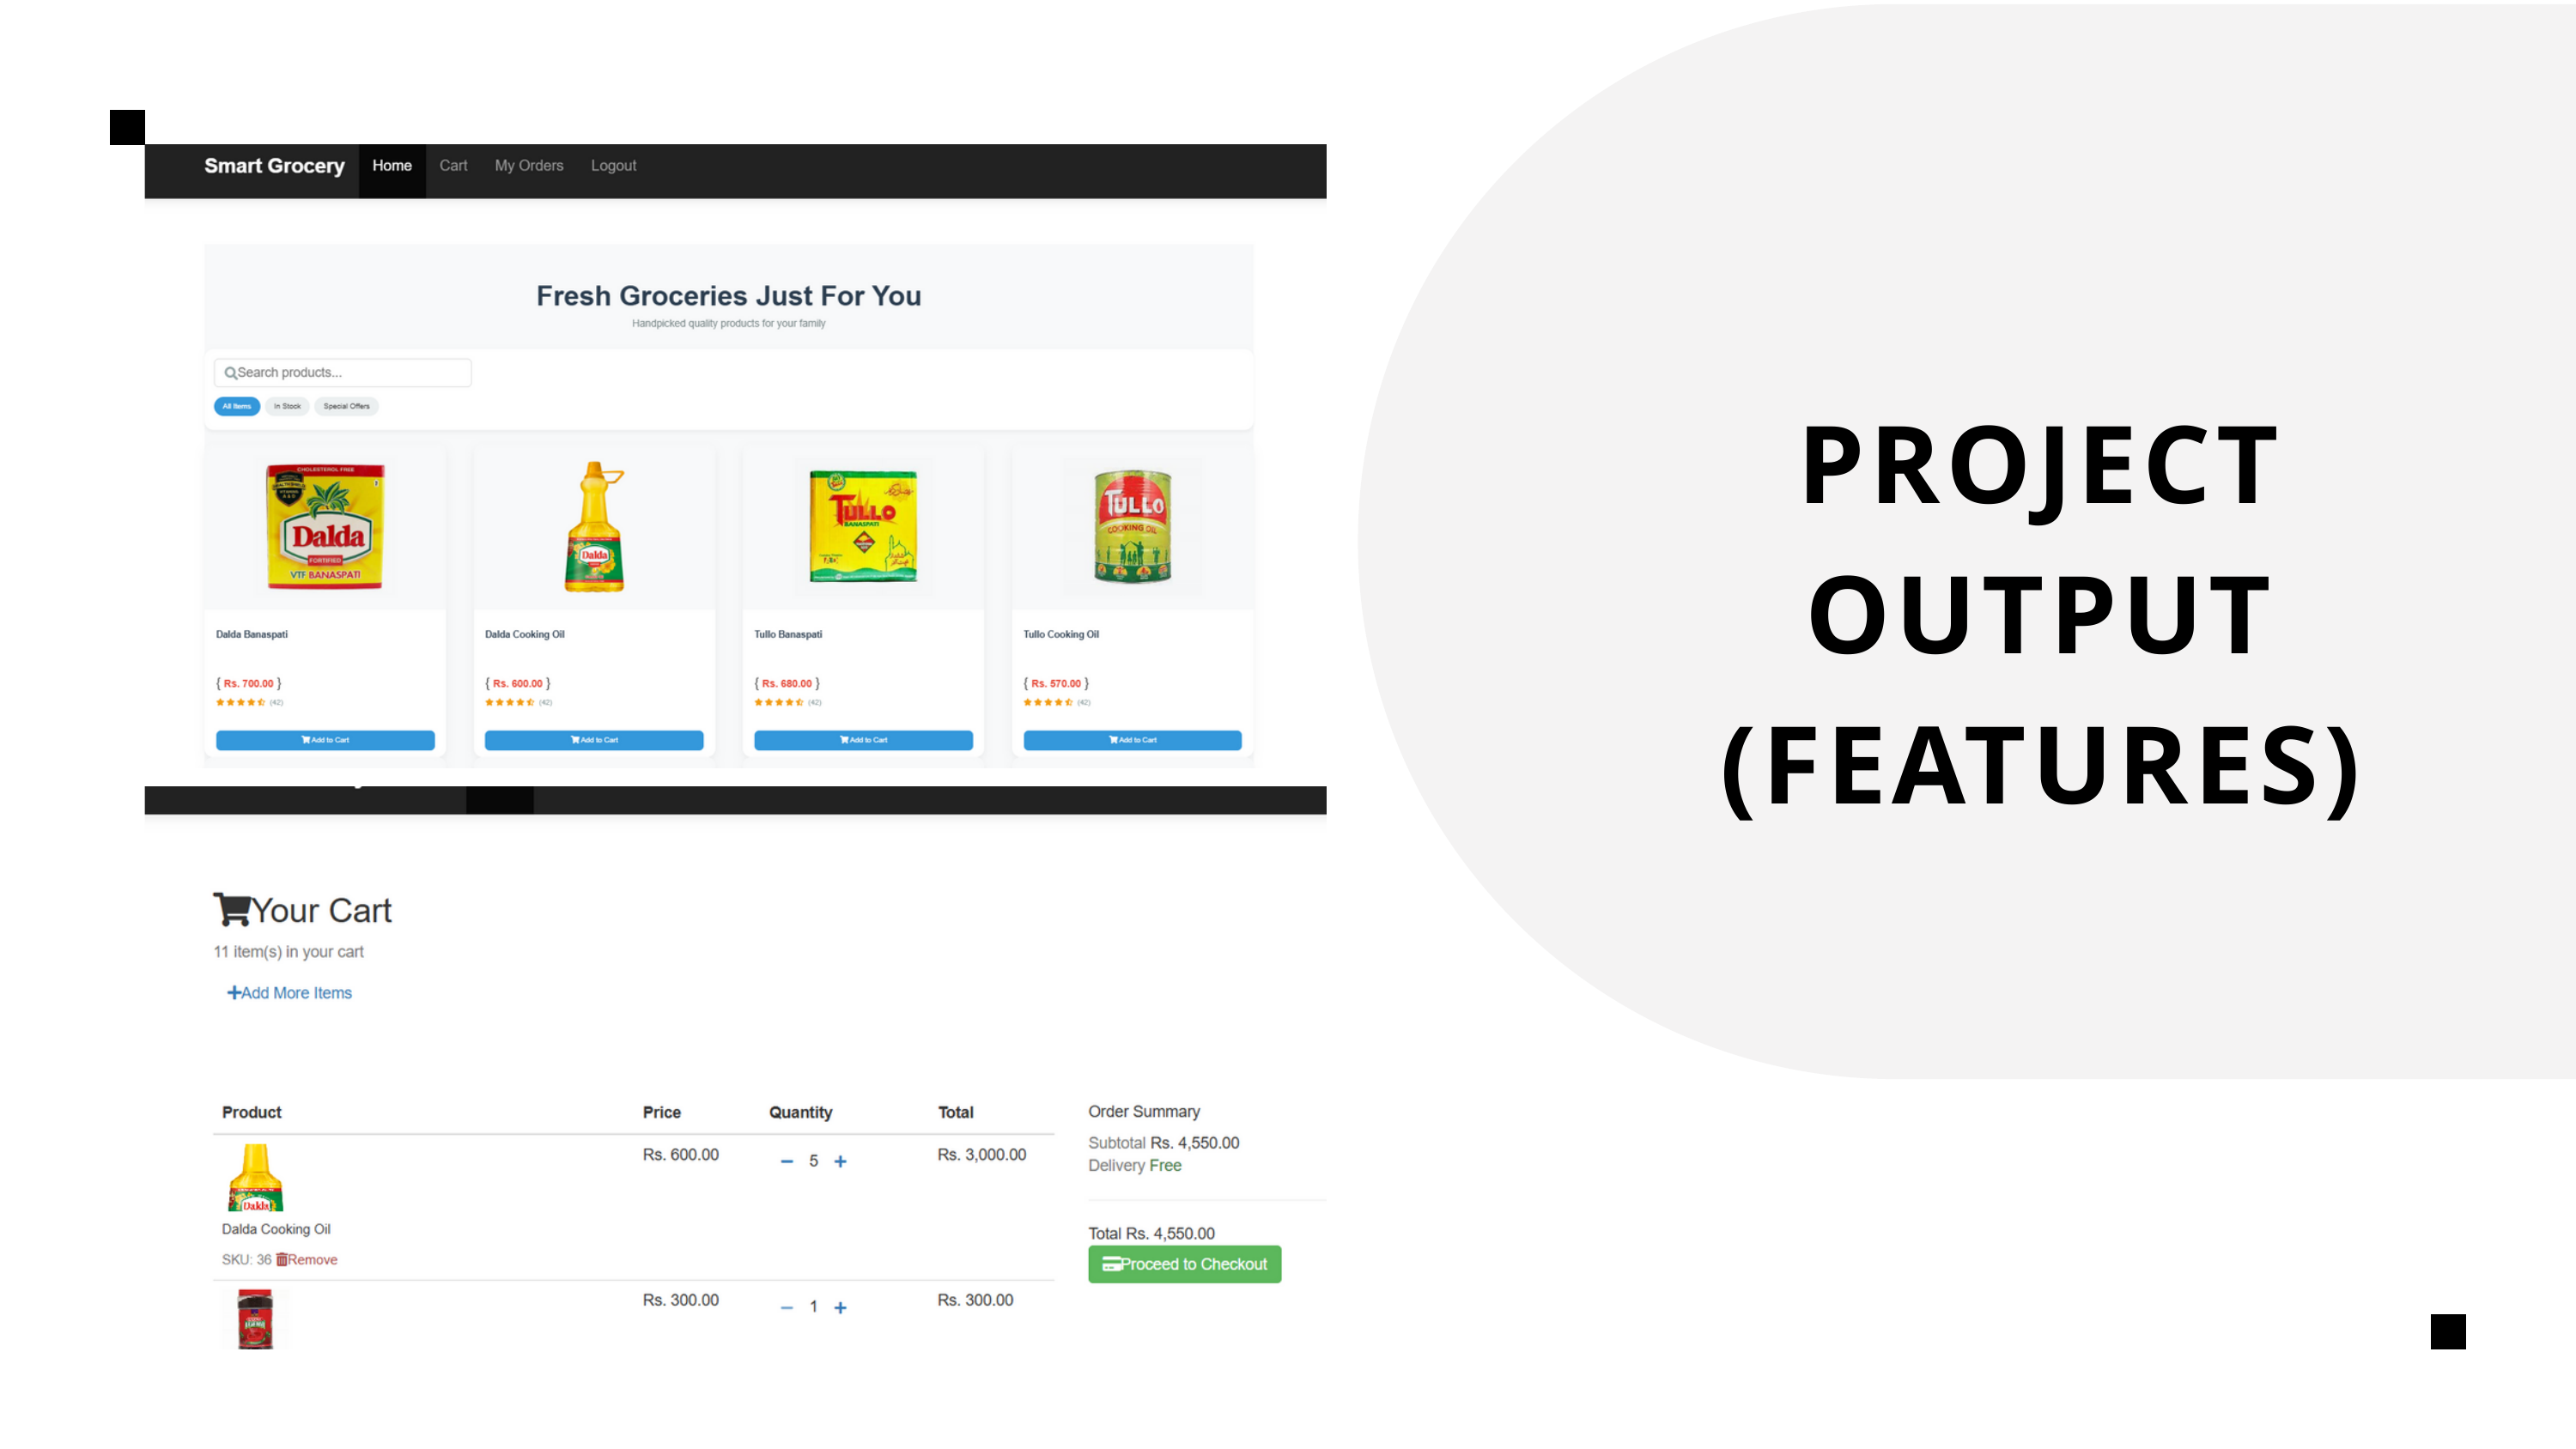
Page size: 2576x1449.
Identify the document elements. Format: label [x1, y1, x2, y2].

text_box [144, 786, 1327, 1349]
text_box [1358, 3, 2576, 1080]
text_box [2430, 1313, 2467, 1349]
text_box [109, 109, 145, 145]
text_box [144, 144, 1327, 768]
